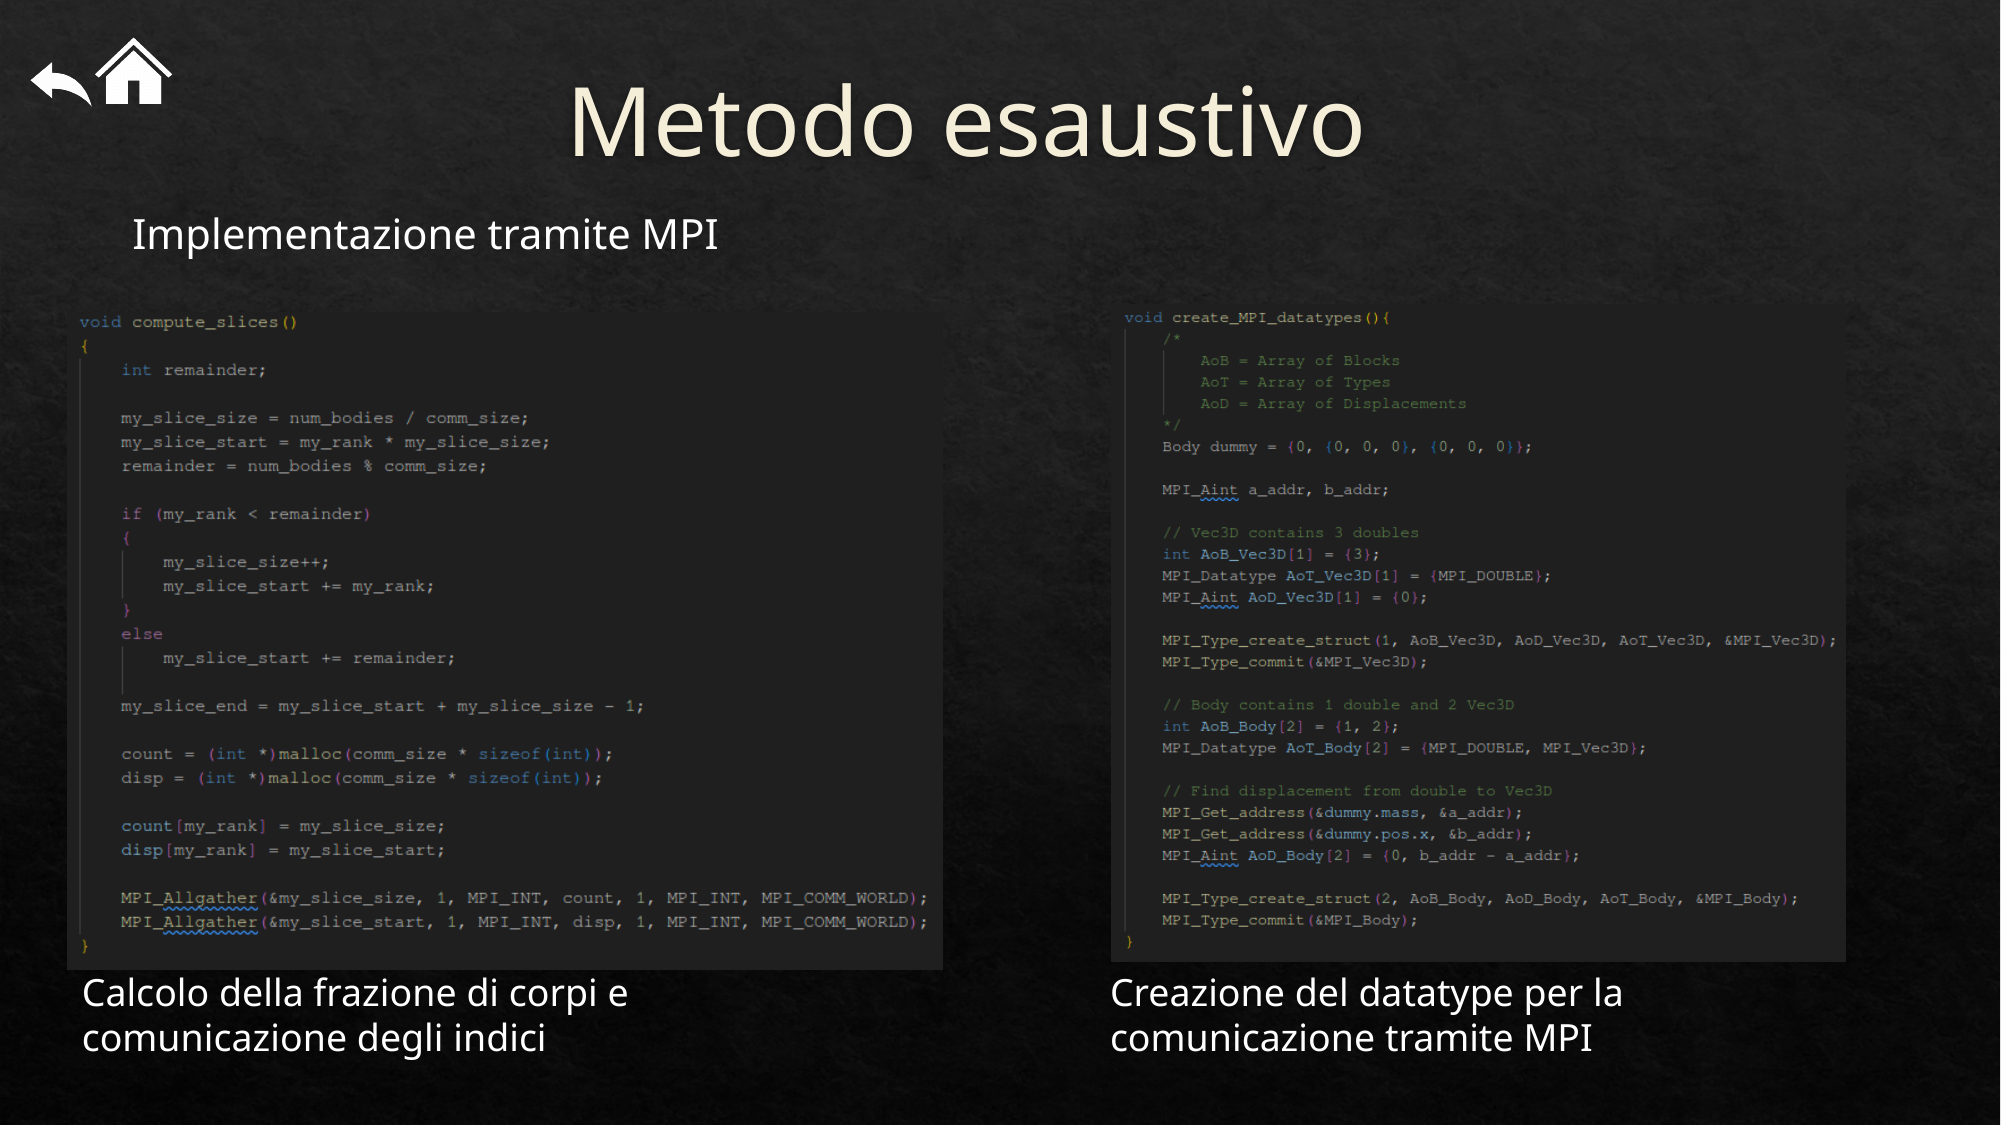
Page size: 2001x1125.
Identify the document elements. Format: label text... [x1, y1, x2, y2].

picture [23, 26, 178, 121]
text_box Implementazione tramite MPI [117, 200, 818, 265]
text_box Metodo esaustivo [117, 21, 1816, 229]
picture [66, 311, 943, 970]
text_box Calcolo della frazione di corpi e comunicazione degli indici [67, 980, 818, 1067]
text_box Creazione del datatype per la comunicazione tramite MPI [1095, 961, 1846, 1067]
picture [1111, 304, 1846, 963]
